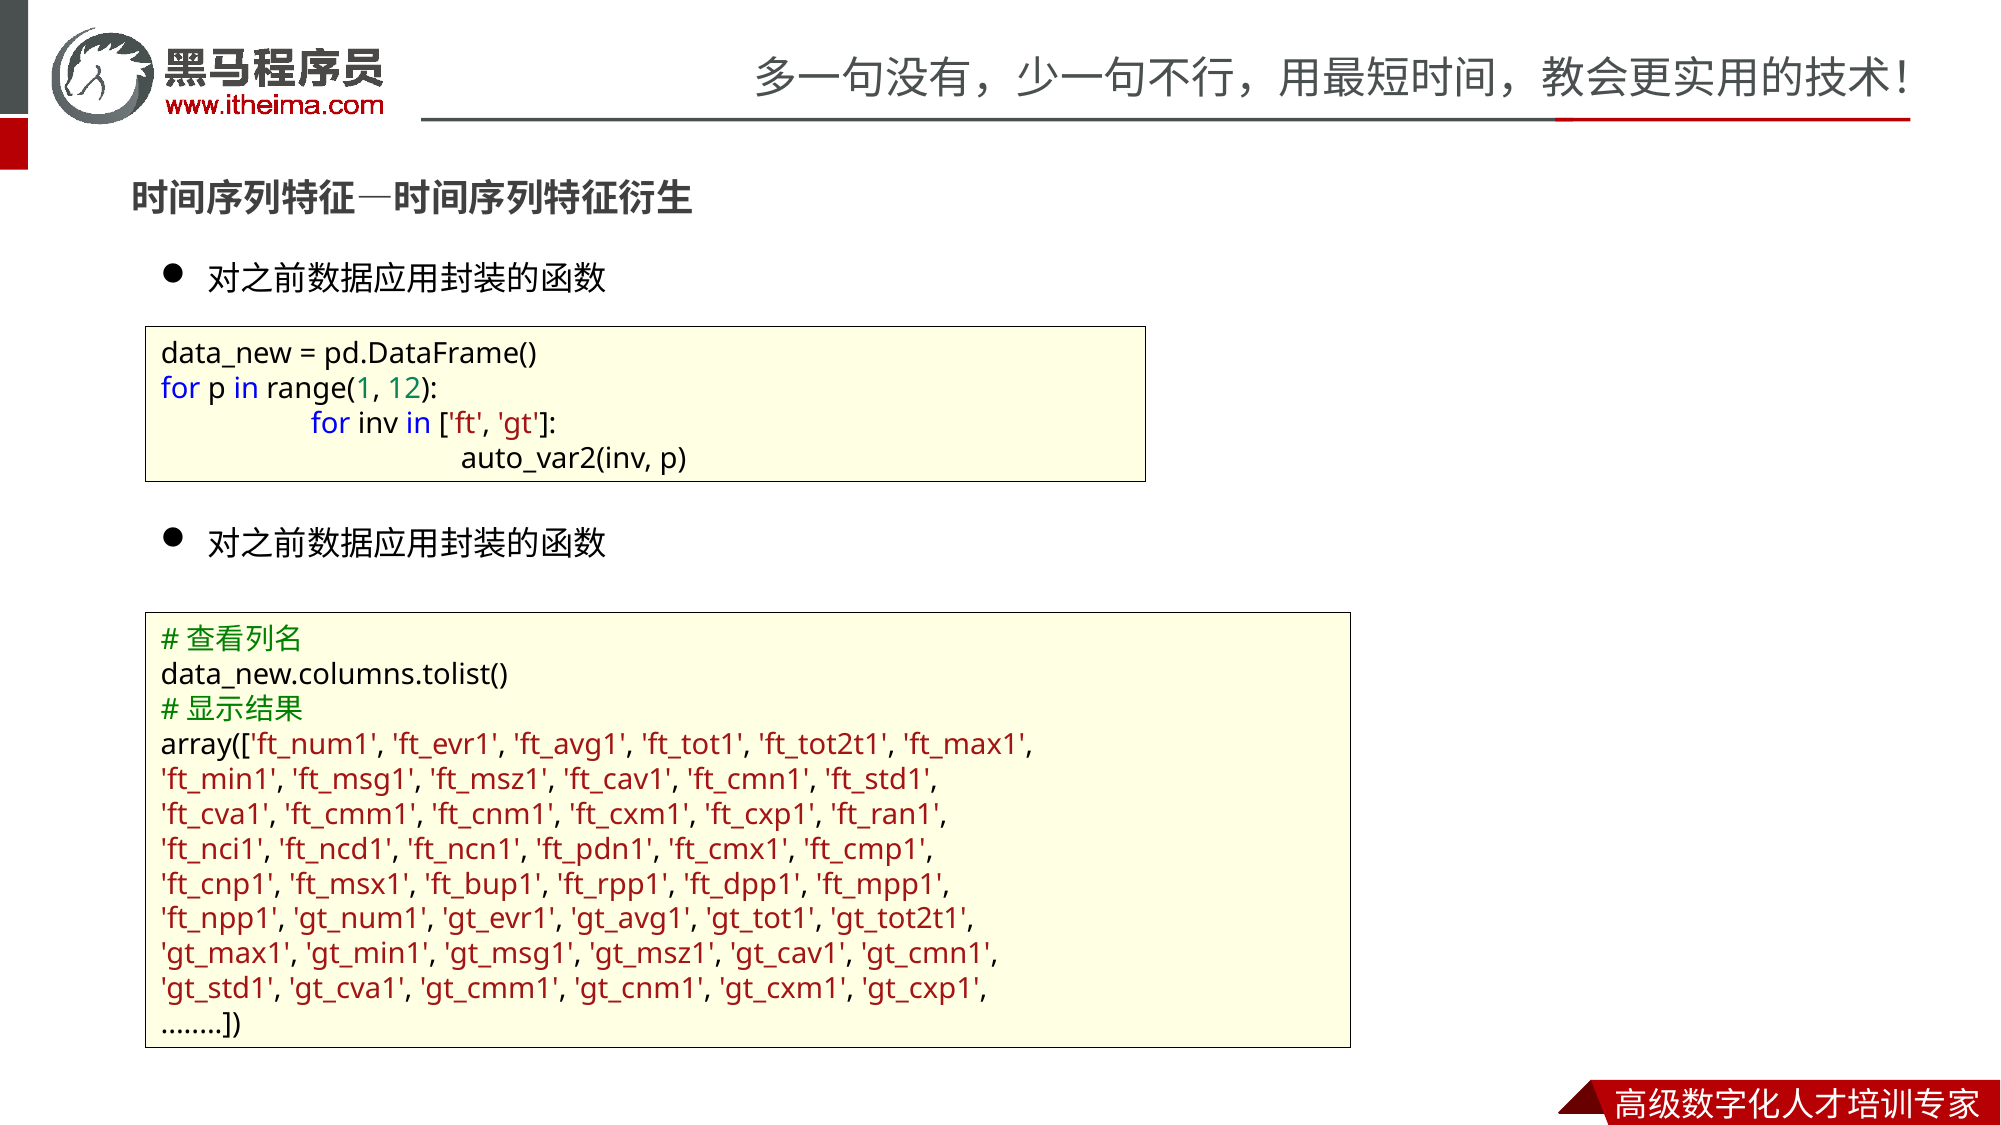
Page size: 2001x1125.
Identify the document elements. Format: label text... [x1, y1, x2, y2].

list 时间序列特征—时间序列特征衍生 [116, 154, 1880, 239]
picture [50, 26, 384, 125]
text_box 对之前数据应用封装的函数 [145, 514, 622, 610]
text_box 对之前数据应用封装的函数 [145, 250, 622, 326]
text_box #查看列名 data_new.columns.tolist() #显示结果 array(['ft_num1', 'ft_evr1', 'ft_avg1', 'ft_tot1', 'ft_tot2t1', 'ft_max1', 'ft_min1', 'ft_msg1', 'ft_msz1', 'ft_cav1', 'ft_cmn1', 'ft_std1', 'ft_cva1', 'ft_cmm1', 'ft_cnm1', 'ft_cxm1', 'ft_cxp1', 'ft_ran1', 'ft_nci1', 'ft_ncd1', 'ft_ncn1', 'ft_pdn1', 'ft_cmx1', 'ft_cmp1', 'ft_cnp1', 'ft_msx1', 'ft_bup1', 'ft_rpp1', 'ft_dpp1', 'ft_mpp1', 'ft_npp1', 'gt_num1', 'gt_evr1', 'gt_avg1', 'gt_tot1', 'gt_tot2t1', 'gt_max1', 'gt_min1', 'gt_msg1', 'gt_msz1', 'gt_cav1', 'gt_cmn1', 'gt_std1', 'gt_cva1', 'gt_cmm1', 'gt_cnm1', 'gt_cxm1', 'gt_cxp1', ........]) [145, 612, 1351, 1048]
text_box data_new = pd.DataFrame() for p in range(1, 12): for inv in ['ft', 'gt']: auto_var2(inv, p) [145, 326, 1146, 482]
